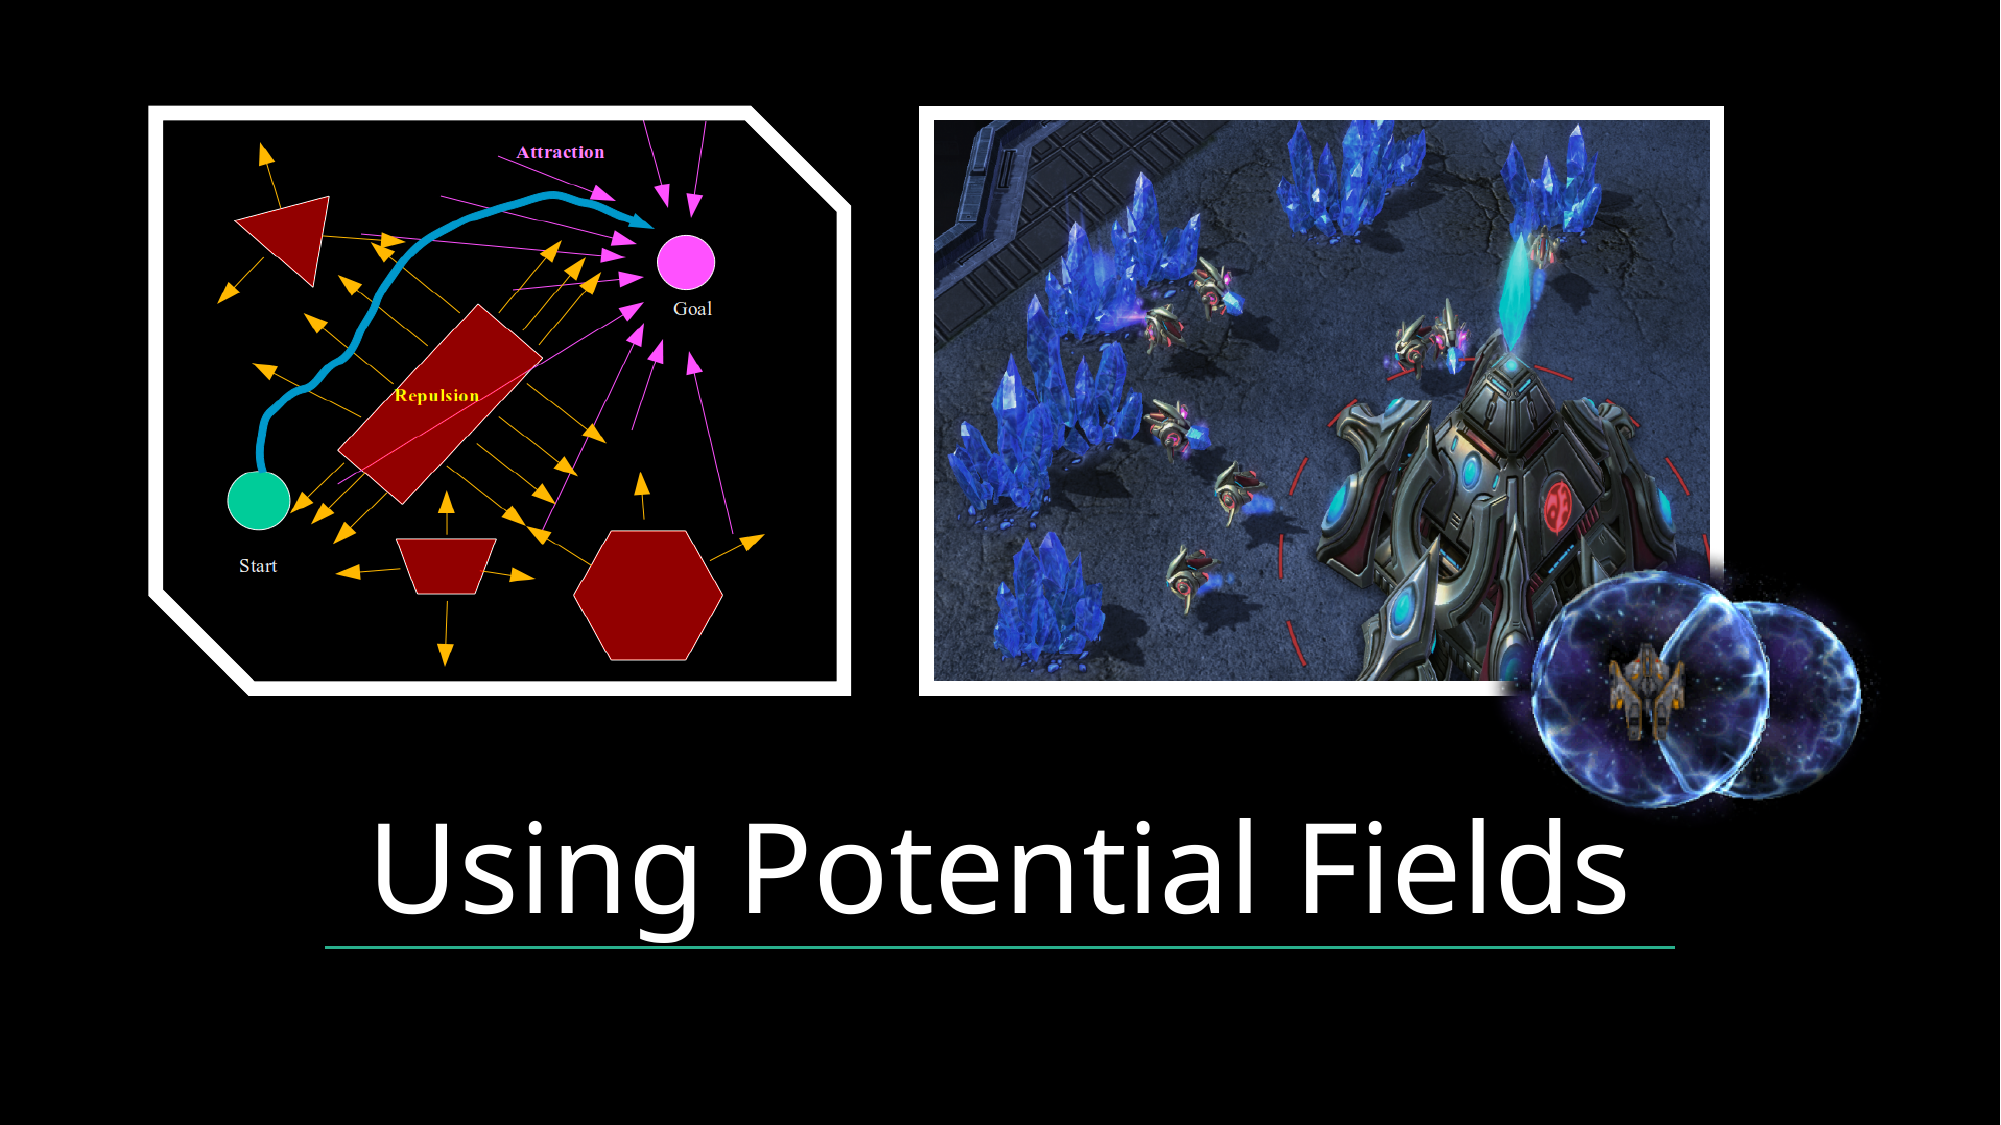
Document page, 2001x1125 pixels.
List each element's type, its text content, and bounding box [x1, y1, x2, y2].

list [155, 112, 844, 689]
title Using Potential Fields [105, 765, 1895, 948]
picture [926, 112, 1895, 832]
